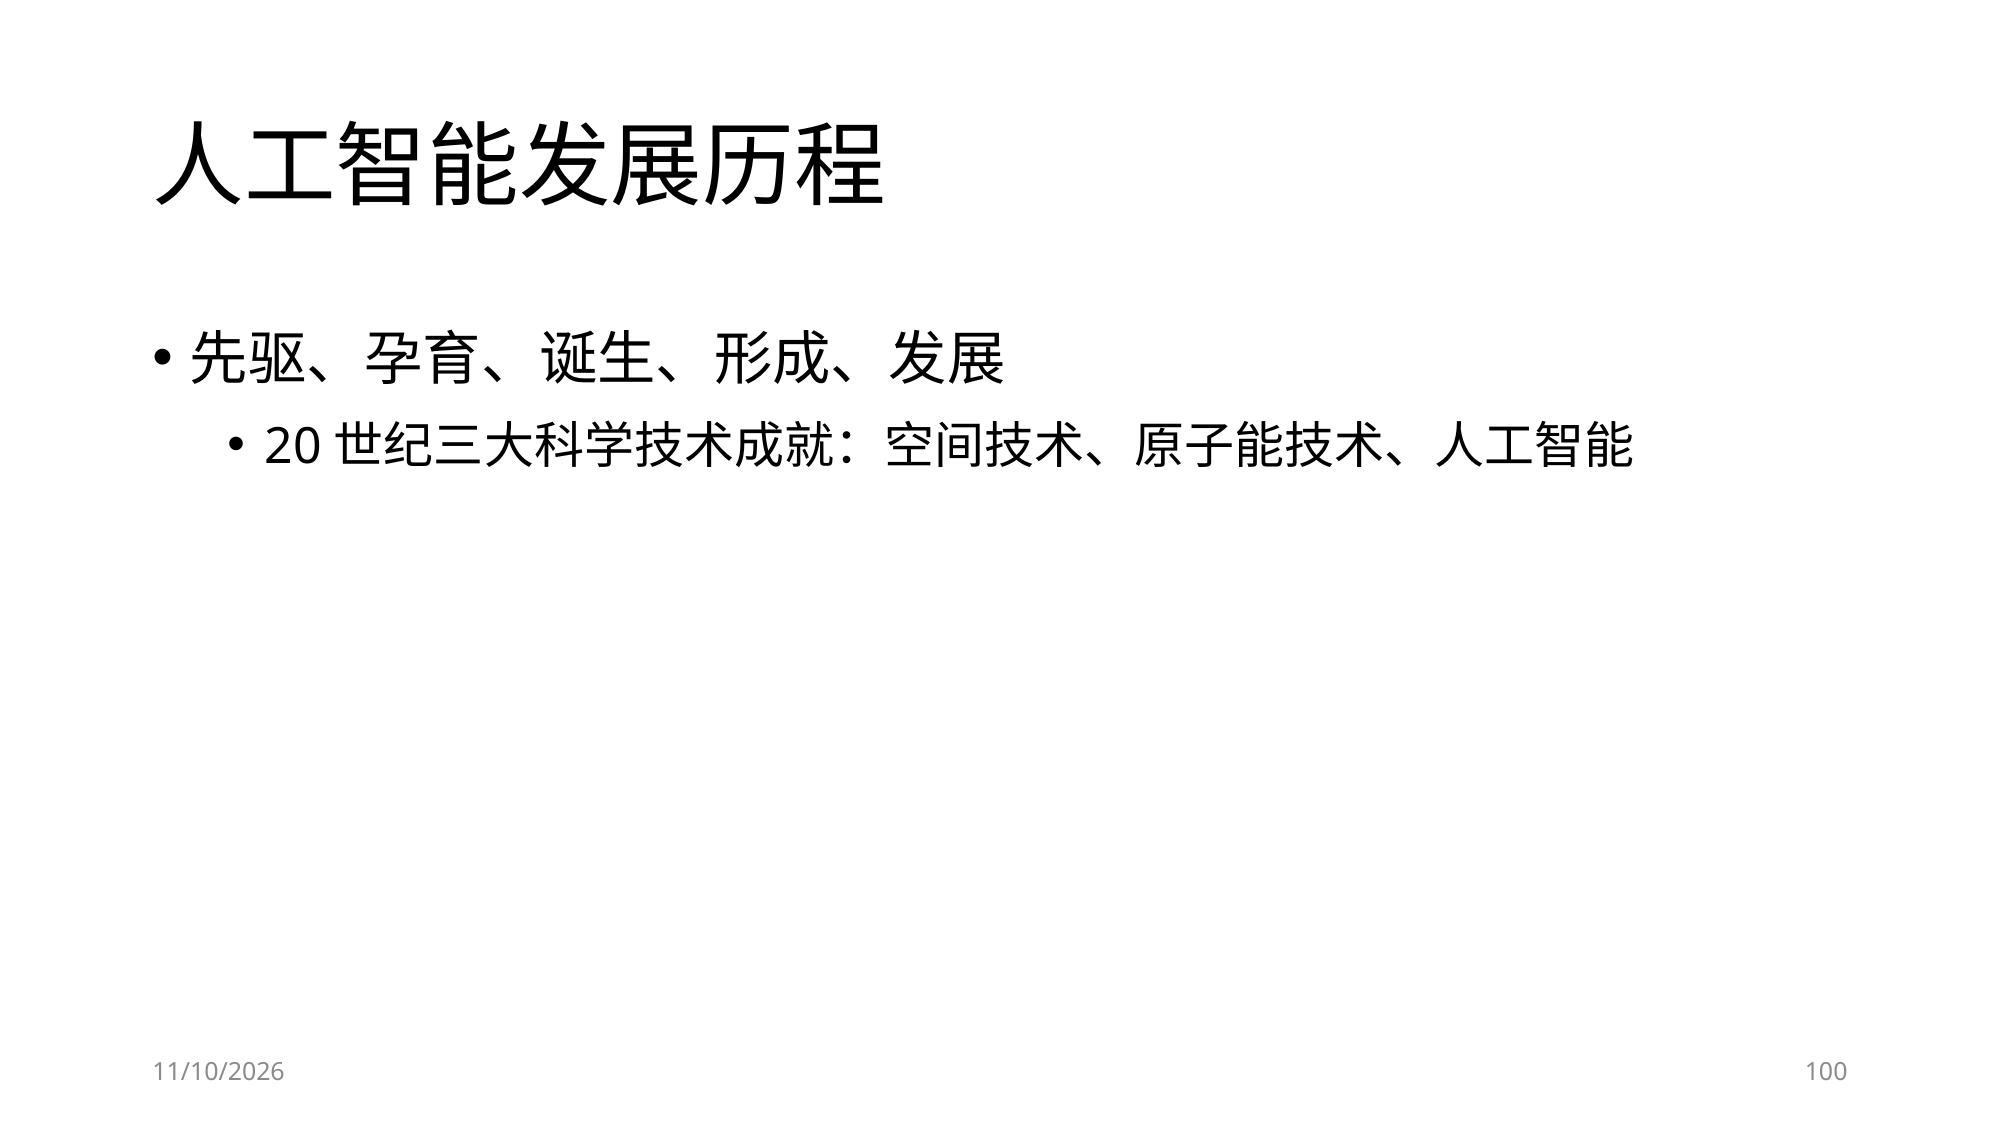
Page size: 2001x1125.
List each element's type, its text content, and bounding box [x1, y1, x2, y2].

title 人工智能发展历程 [137, 59, 1863, 278]
slide_number 100 [1412, 1042, 1863, 1103]
list 先驱、孕育、诞生、形成、发展 20世纪三大科学技术成就：空间技术、原子能技术、人工智能 [137, 299, 1863, 1014]
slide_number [137, 1042, 588, 1103]
